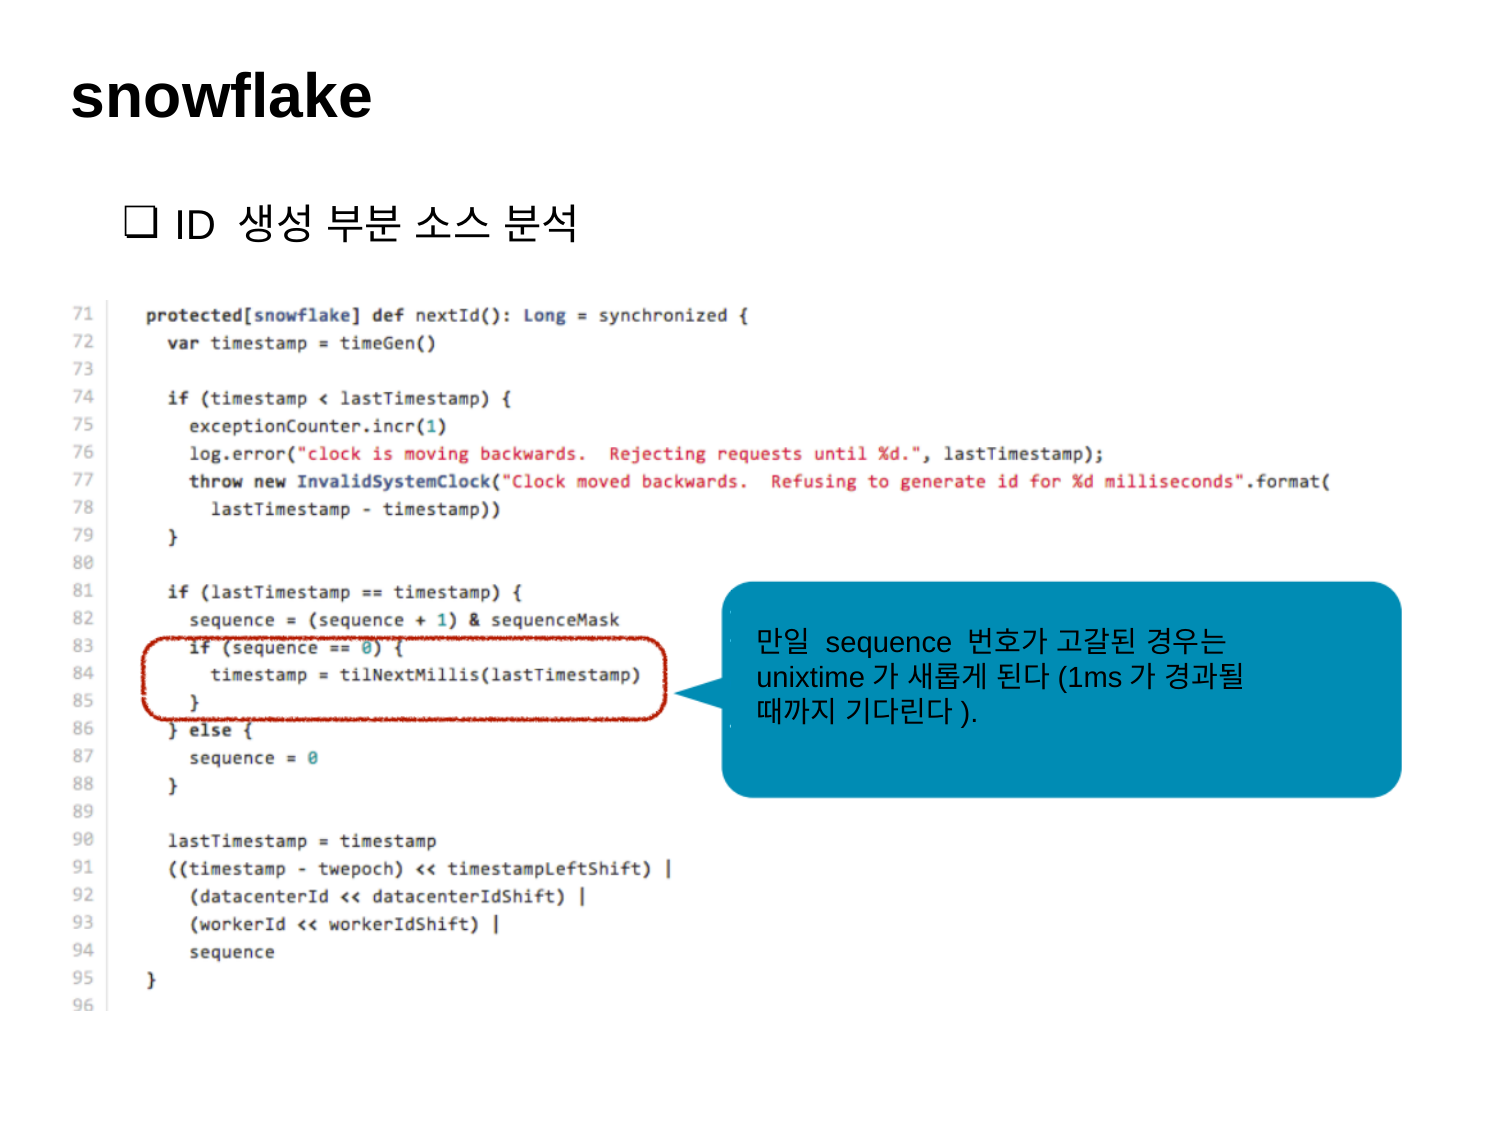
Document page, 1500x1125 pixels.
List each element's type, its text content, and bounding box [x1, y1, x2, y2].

picture [69, 300, 1416, 1011]
text_box snowflake [55, 40, 1230, 138]
text_box ID 생성 부분 소스 분석 [84, 182, 1401, 243]
